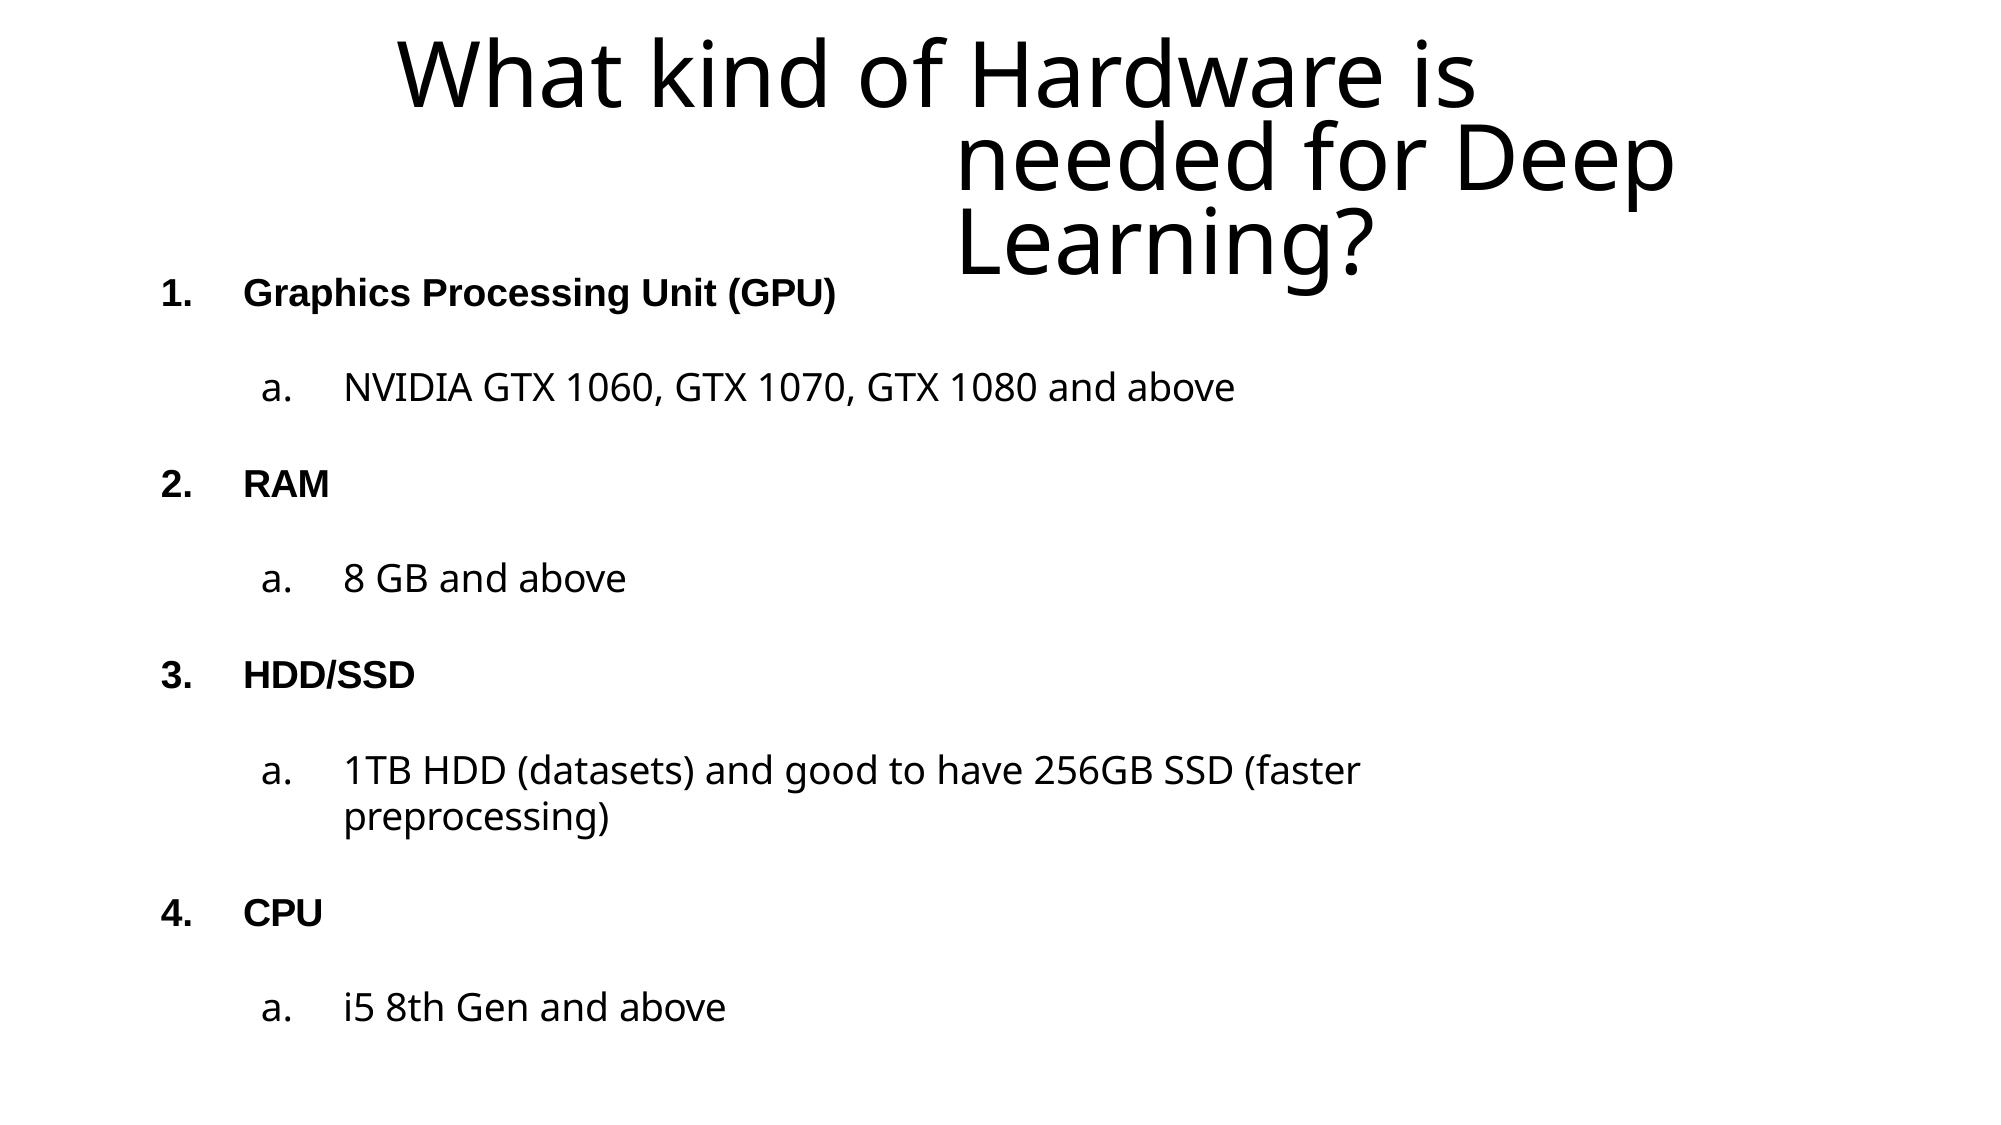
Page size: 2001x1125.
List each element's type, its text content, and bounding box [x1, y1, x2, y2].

title What kind of Hardware is needed for Deep Learning? [183, 0, 1826, 293]
text_box Graphics Processing Unit (GPU) NVIDIA GTX 1060, GTX 1070, GTX 1080 and above RAM 8 GB and above HDD/SSD 1TB HDD (datasets) and good to have 256GB SSD (faster preprocessing) CPU i5 8th Gen and above [158, 264, 1619, 1030]
